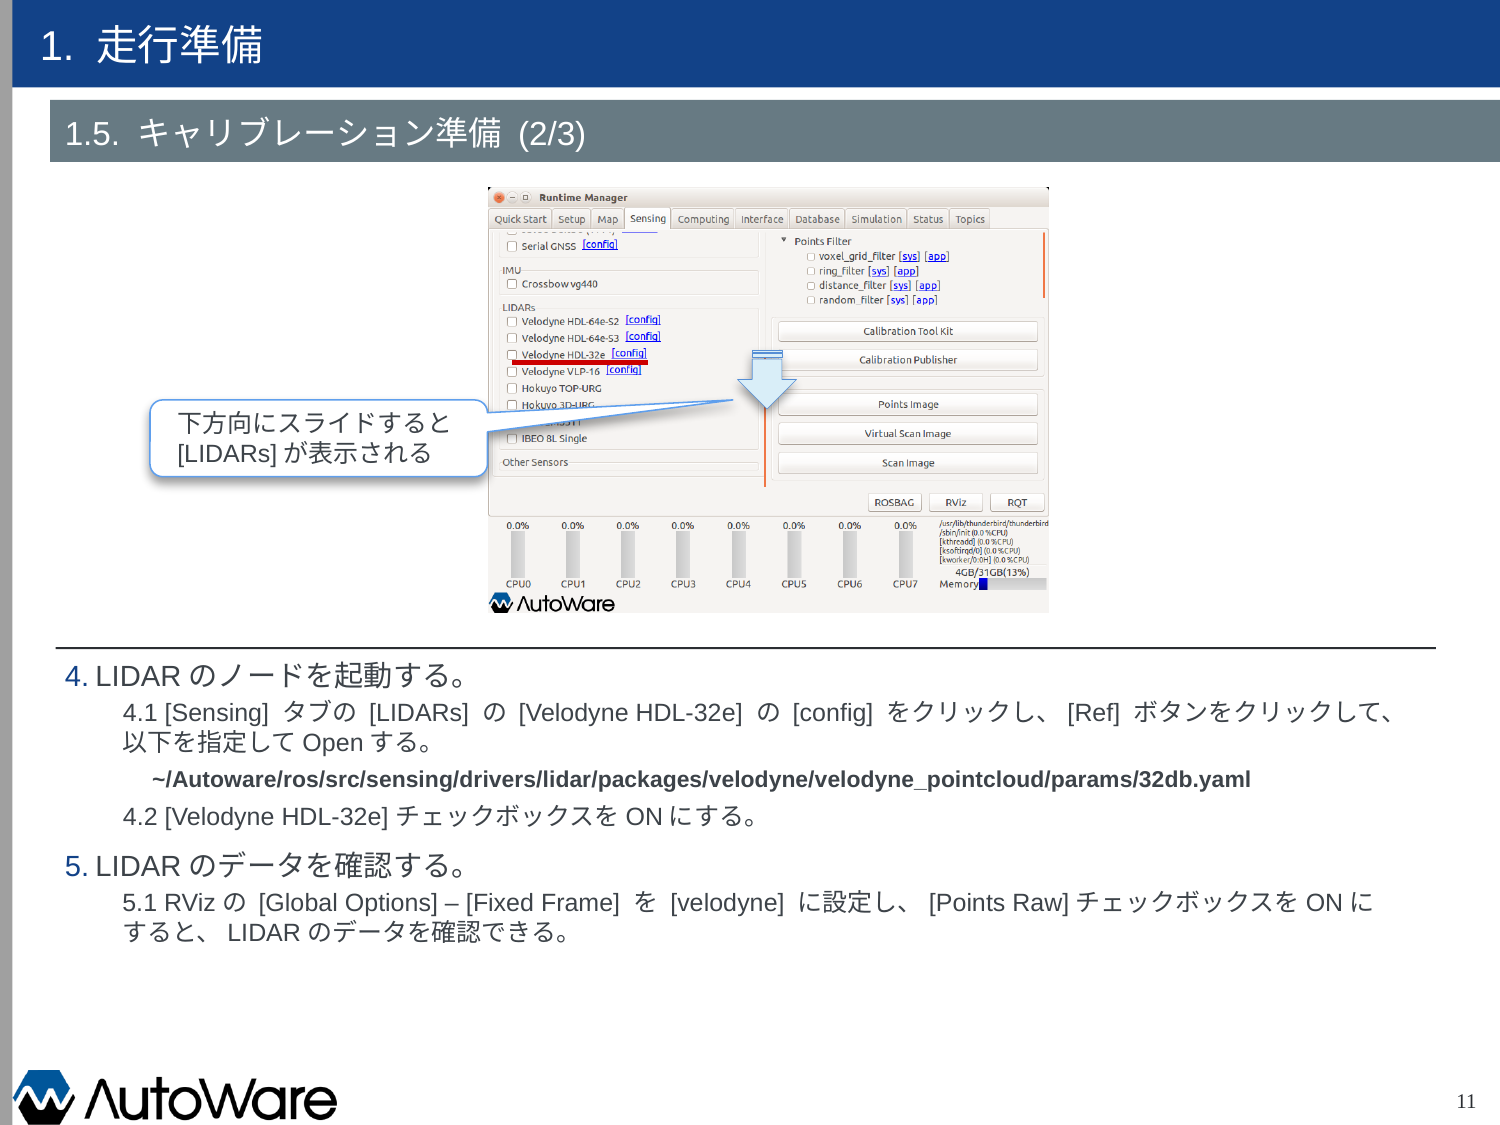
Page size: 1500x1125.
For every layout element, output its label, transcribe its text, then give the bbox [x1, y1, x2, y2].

text_box 下方向にスライドすると [LIDARs]が表示される [162, 399, 279, 475]
title 1. 走行準備 [24, 0, 1500, 88]
slide_number 11 [1328, 1074, 1492, 1125]
list LIDARのノードを起動する。 4.1 [Sensing] タブの [LIDARs] の [Velodyne HDL-32e] の [config] をクリックし、[Ref] ボタンをクリックして、以下を指定してOpenする。 ~/Autoware/ros/src/sensing/drivers/lidar/packages/velodyne/velodyne_pointcloud/params/32db.yaml 4.2 [Velodyne HDL-32e]チェックボックスをONにする。 LIDARのデータを確認する。 5.1 RVizの [Global Options] – [Fixed Frame] を [velodyne] に設定し、[Points Raw]チェックボックスをONにすると、LIDARのデータを確認できる。 [50, 650, 1400, 1050]
picture [12, 1070, 338, 1125]
text_box [149, 399, 279, 478]
picture [287, 187, 1251, 613]
list 1.5. キャリブレーション準備 (2/3) [50, 102, 1500, 162]
